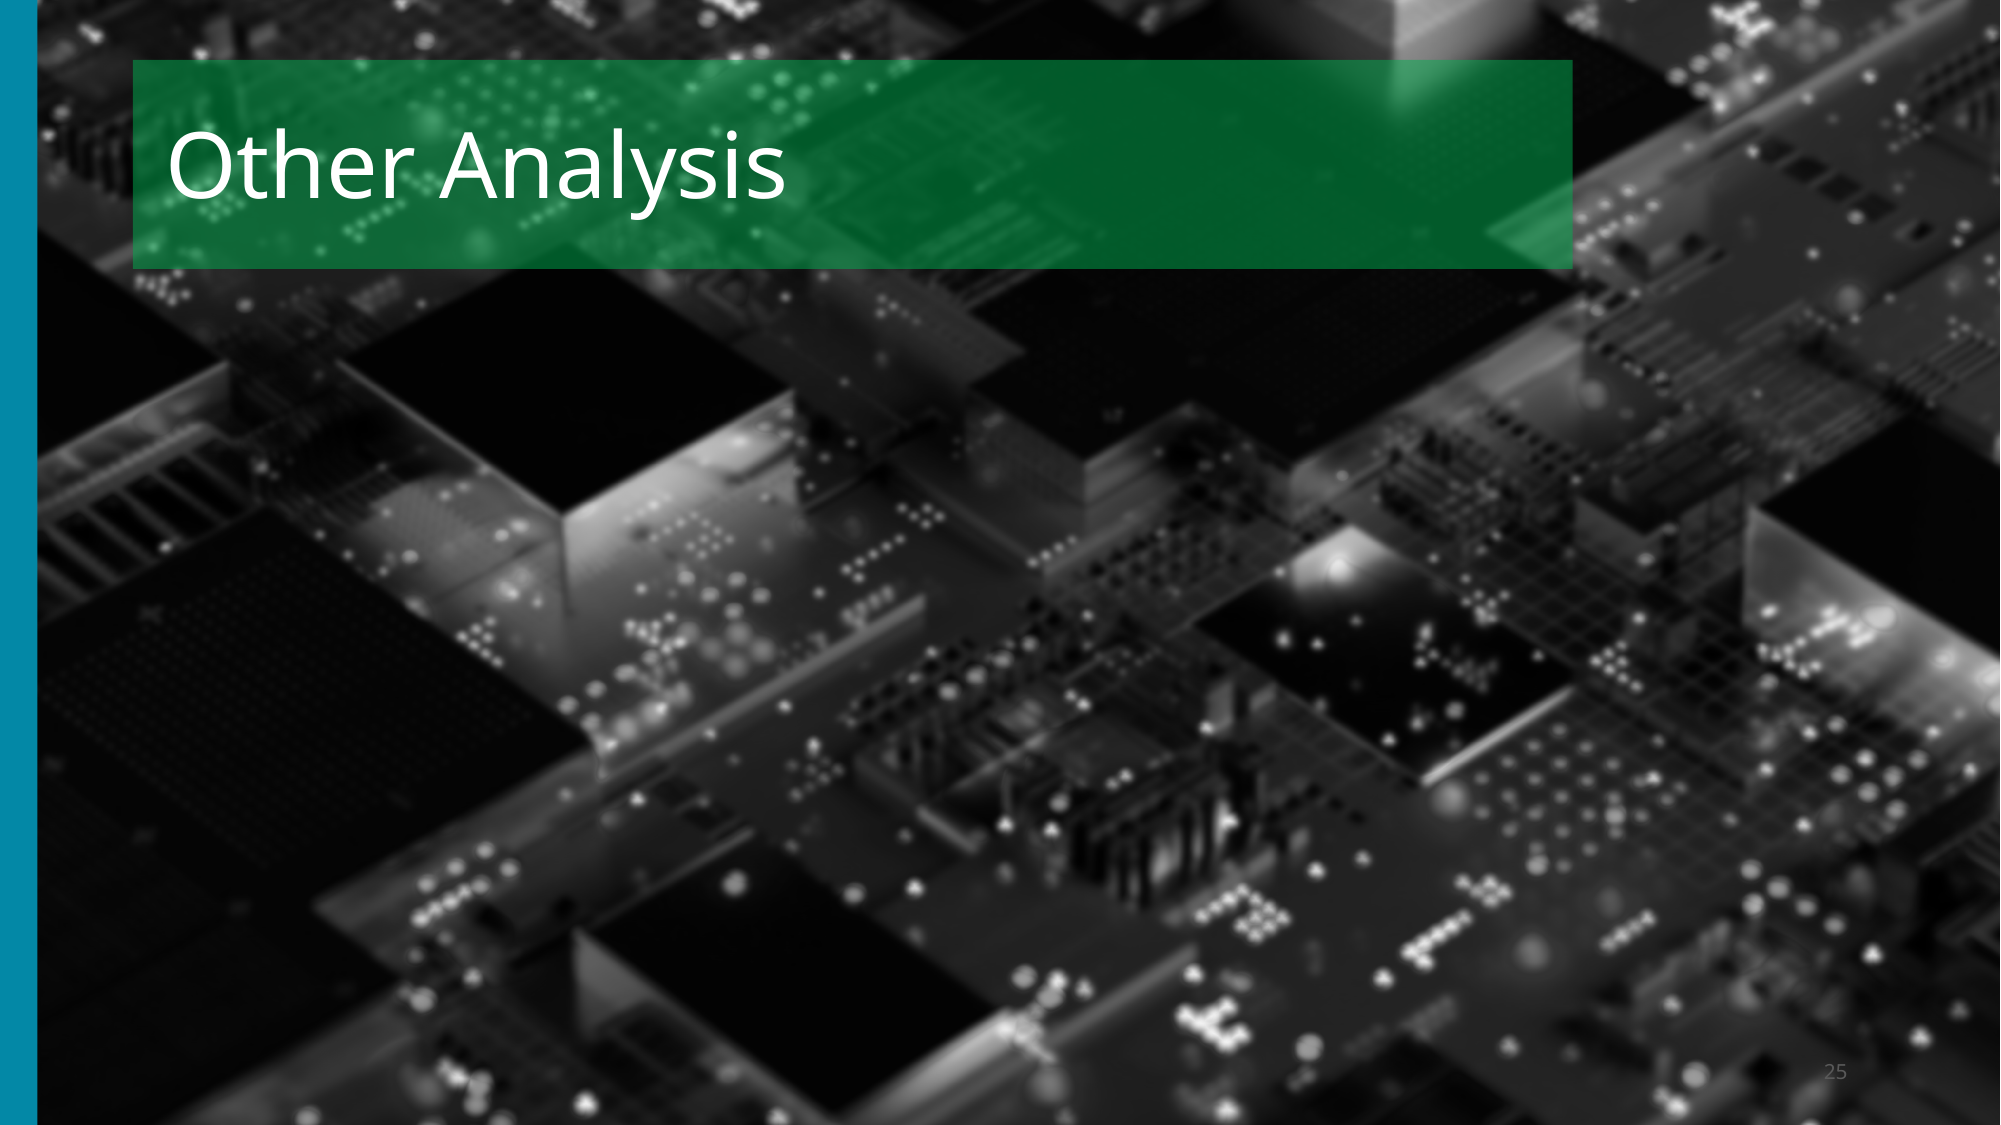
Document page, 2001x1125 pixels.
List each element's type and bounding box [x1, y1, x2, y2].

text_box [0, 0, 37, 1125]
picture [38, 0, 2000, 1125]
